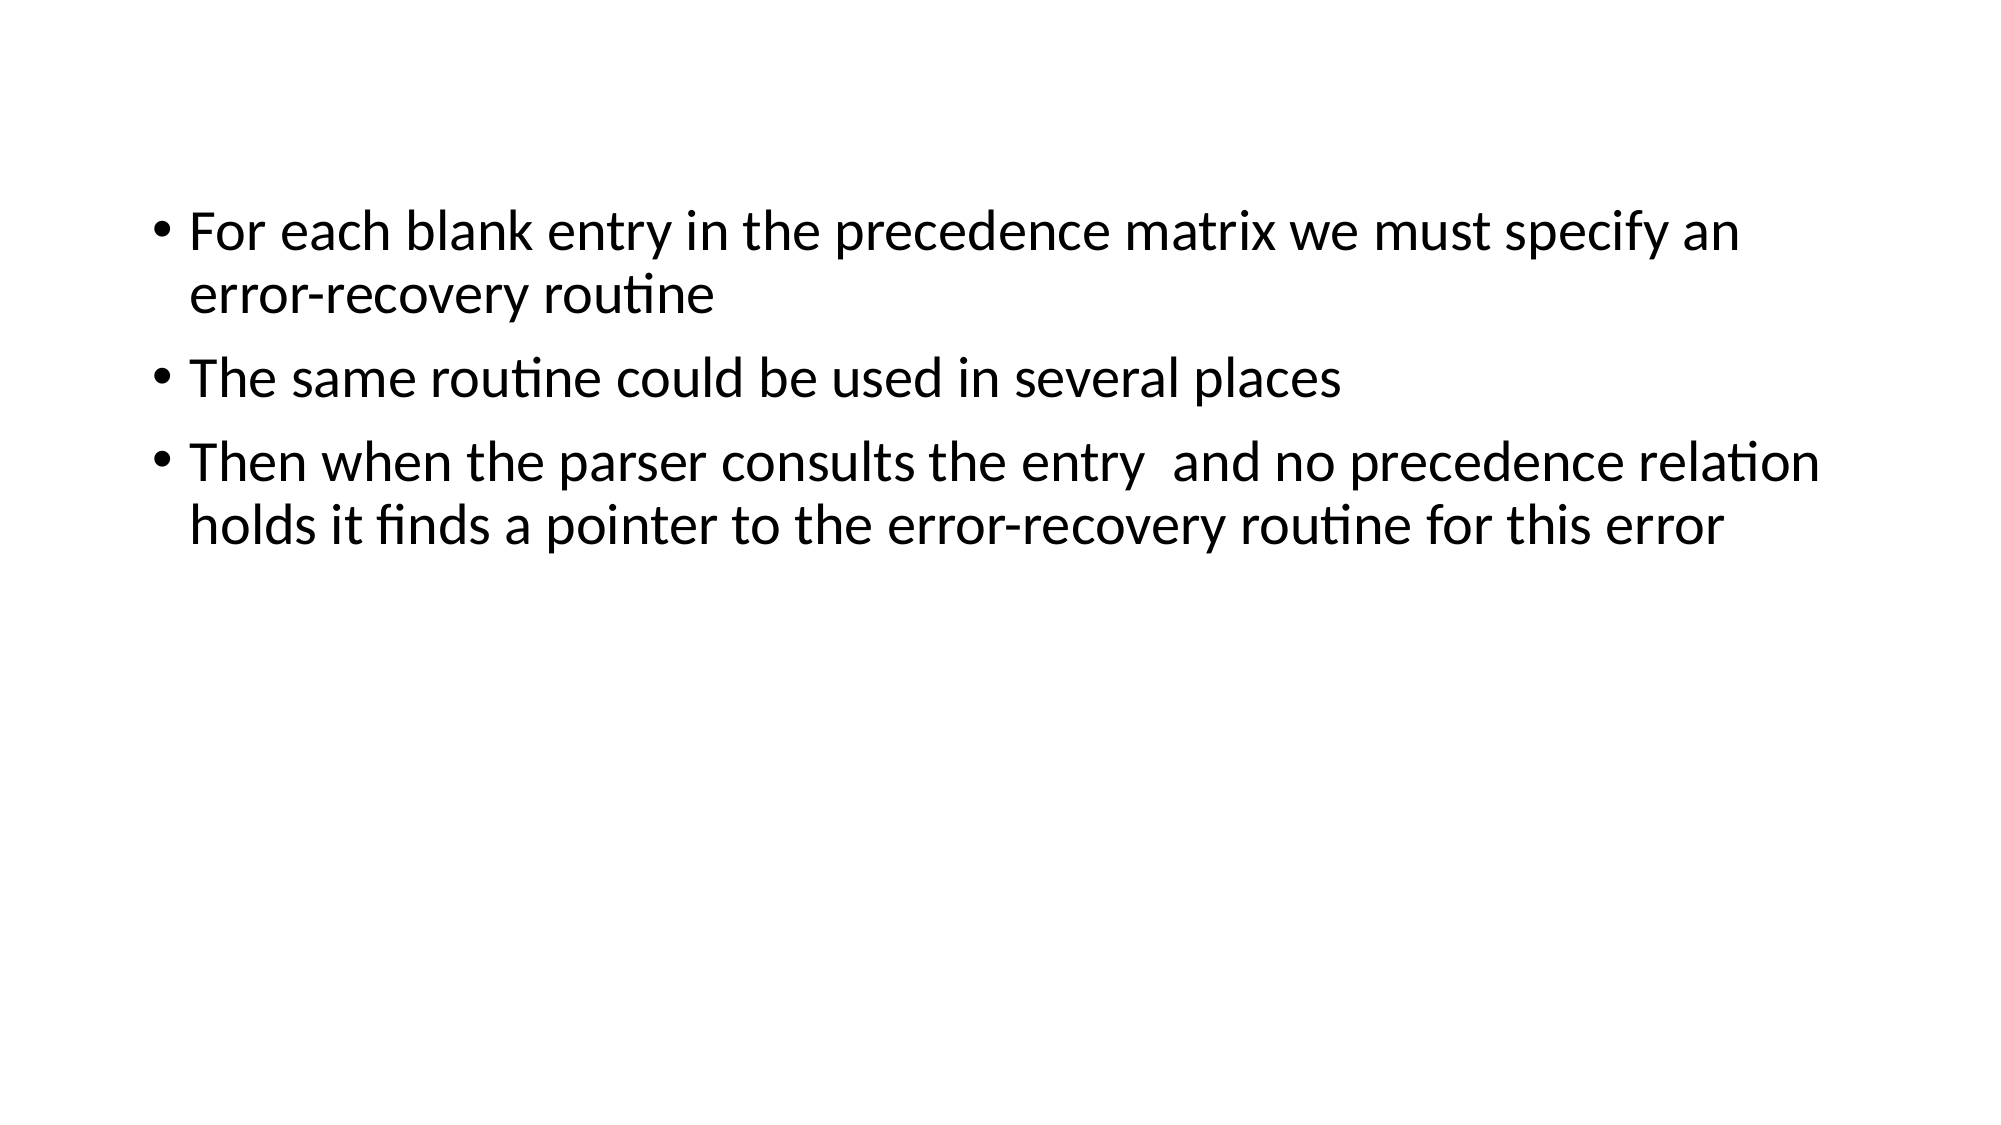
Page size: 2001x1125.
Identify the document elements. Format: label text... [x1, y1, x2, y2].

list For each blank entry in the precedence matrix we must specify an error-recovery routine The same routine could be used in several places Then when the parser consults the entry and no precedence relation holds it finds a pointer to the error-recovery routine for this error [137, 192, 1863, 1014]
